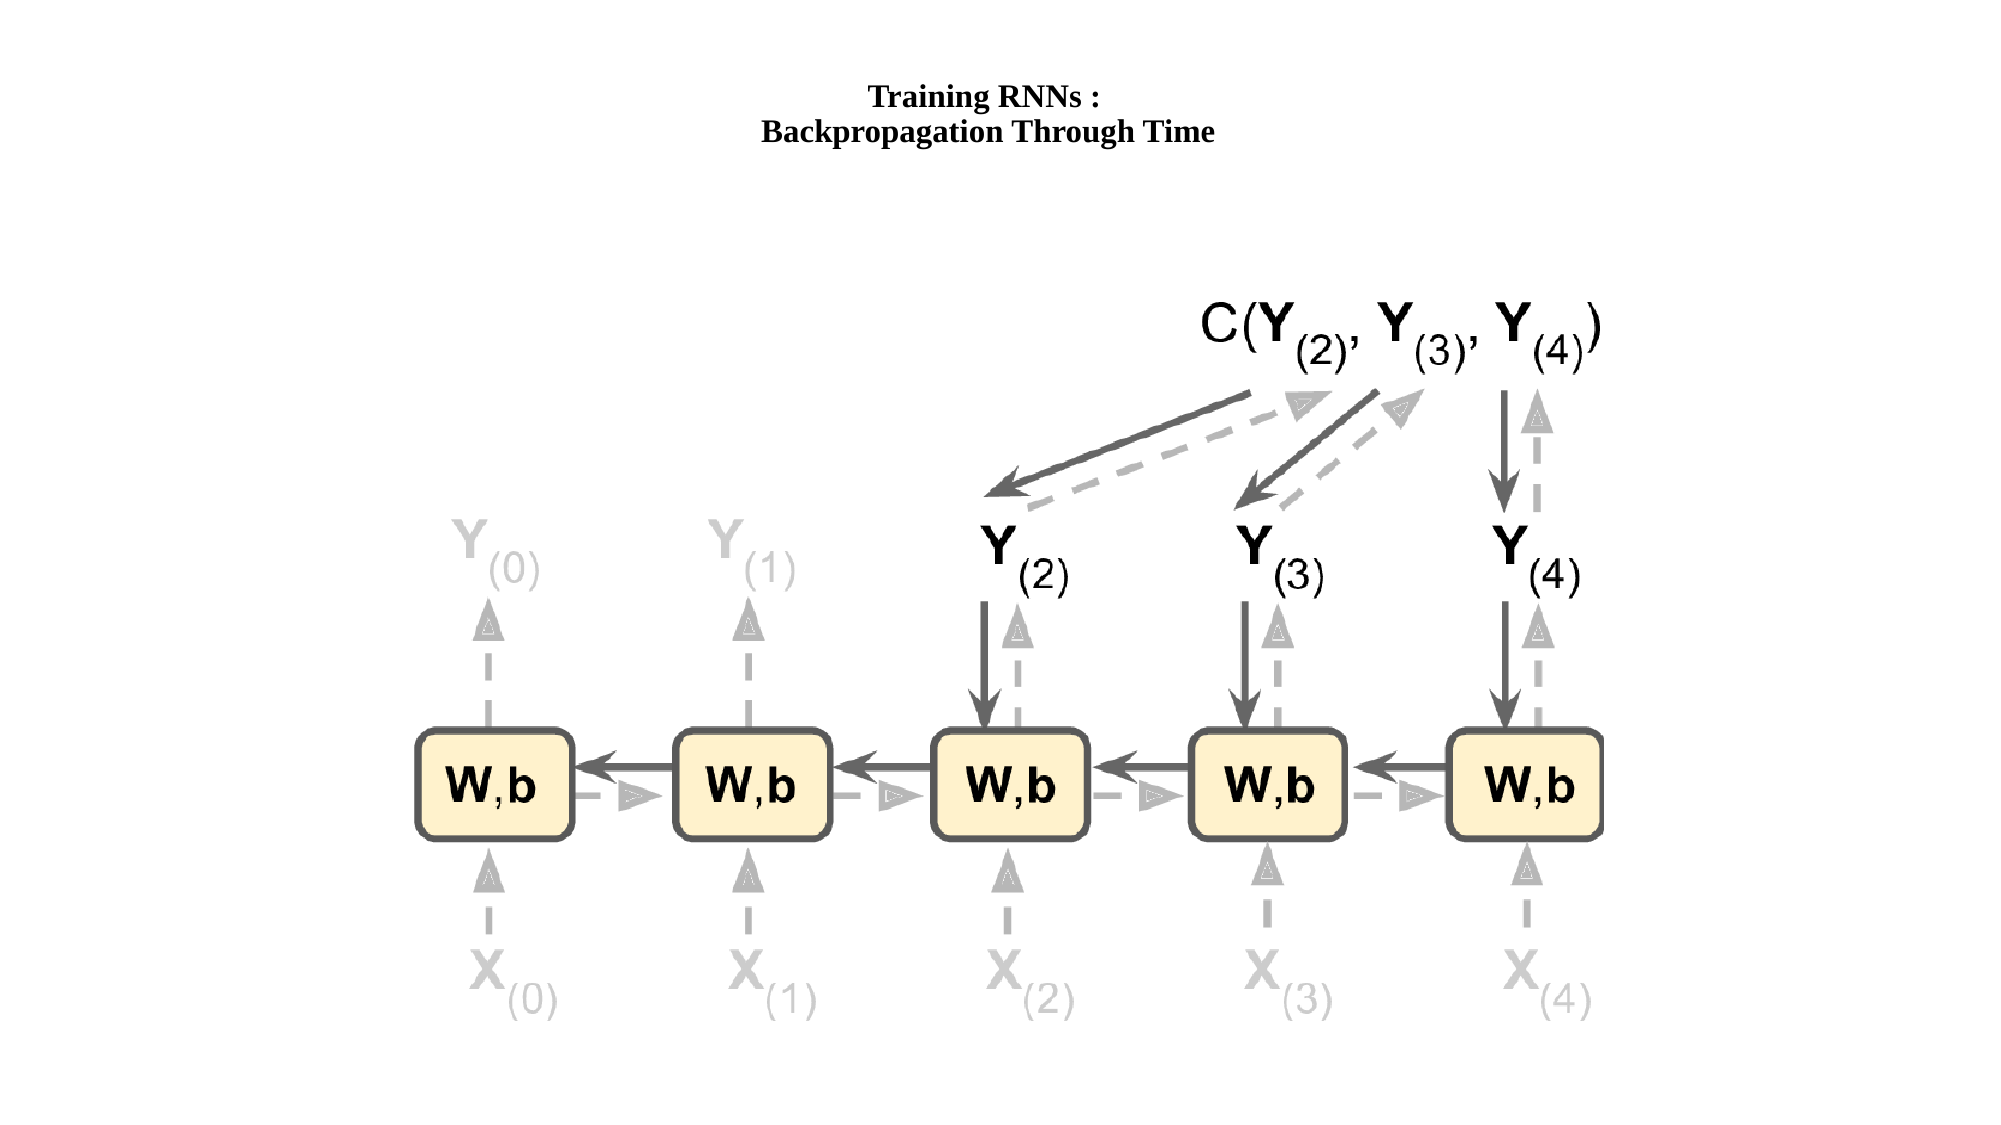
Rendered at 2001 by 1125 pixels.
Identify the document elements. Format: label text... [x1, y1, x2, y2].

picture [414, 302, 1604, 1021]
title Training RNNs : Backpropagation Through Time [126, 70, 1852, 159]
